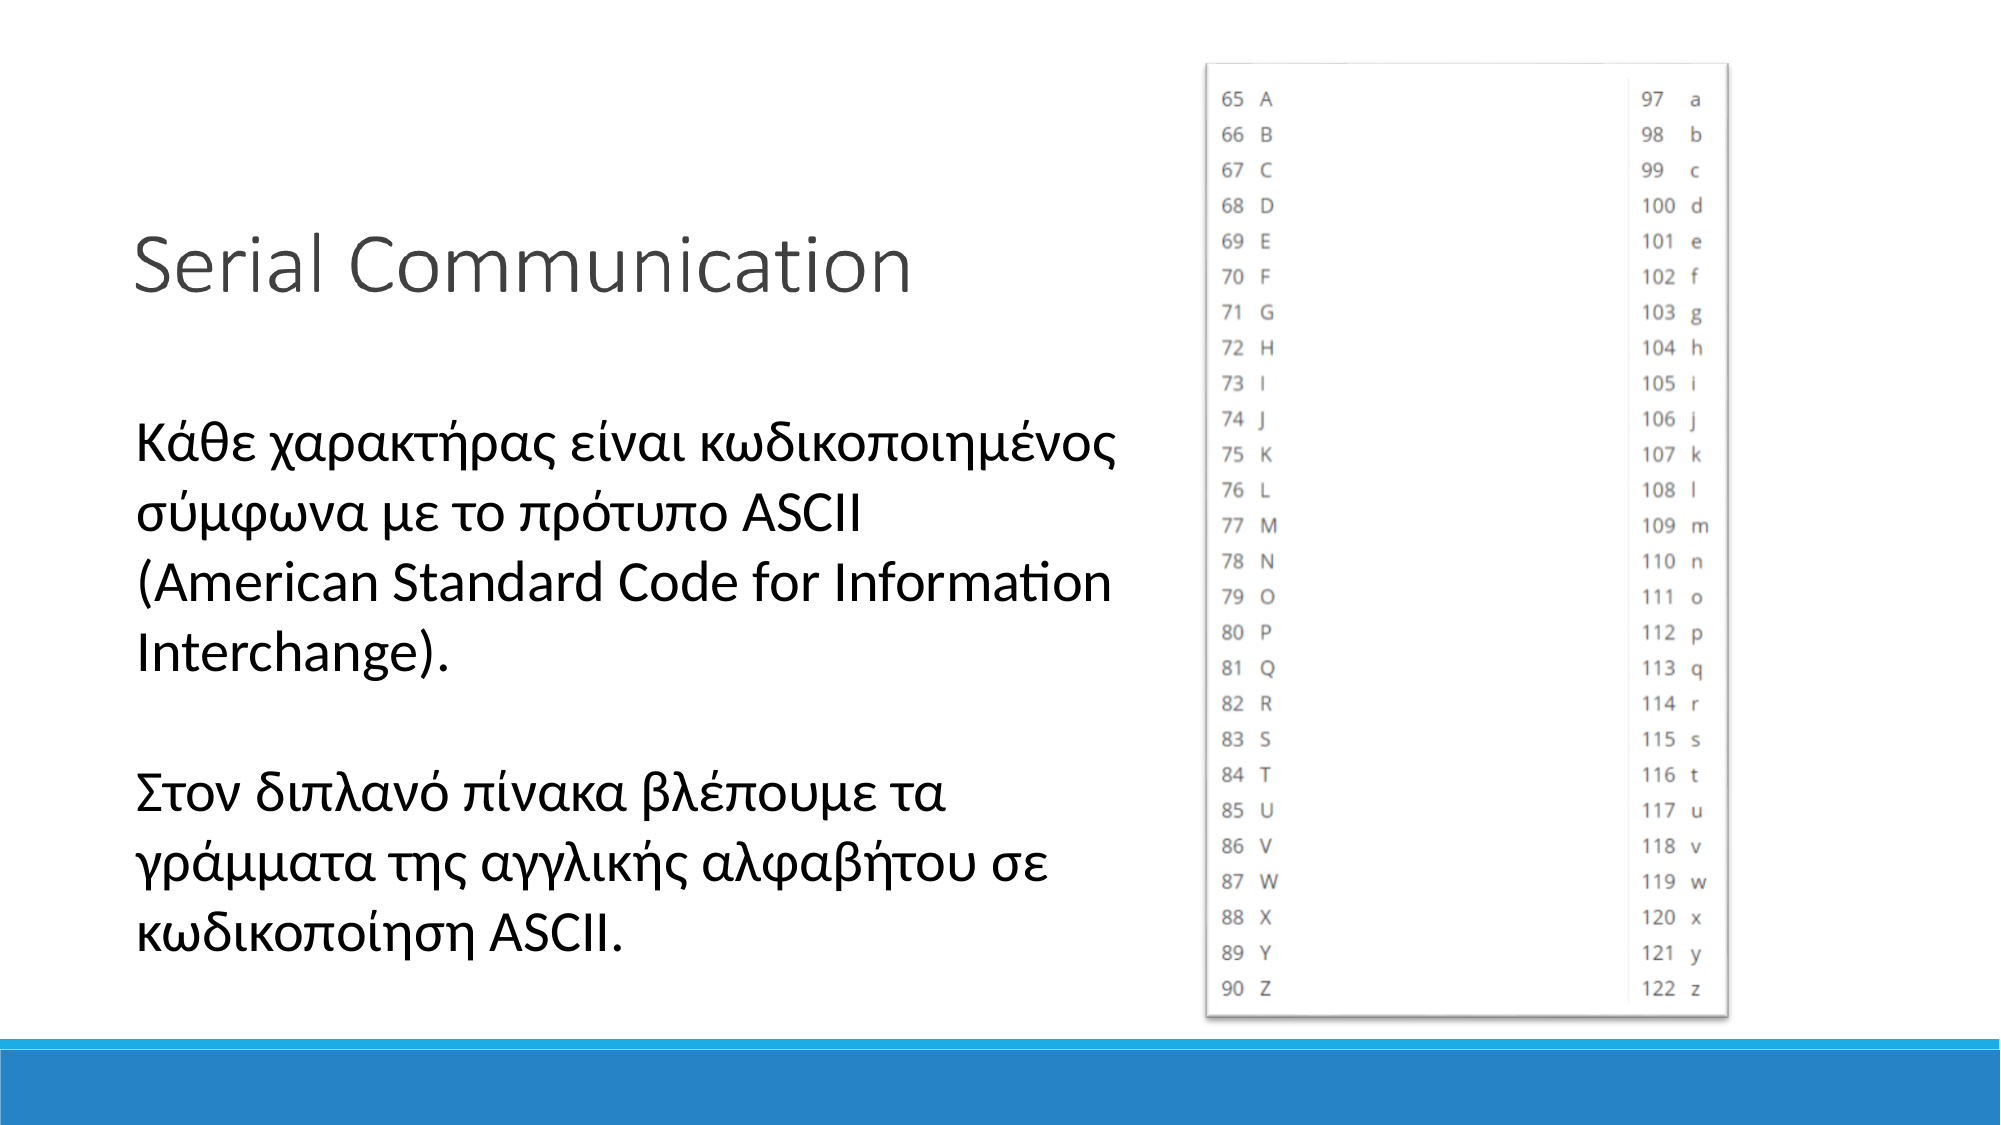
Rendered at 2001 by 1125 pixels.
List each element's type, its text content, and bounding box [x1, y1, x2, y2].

text_box Κάθε χαρακτήρας είναι κωδικοποιημένος σύμφωνα με το πρότυπο ASCII (American Standard Code for Information Interchange). Στον διπλανό πίνακα βλέπουμε τα γράμματα της αγγλικής αλφαβήτου σε κωδικοποίηση ASCII. [121, 396, 1192, 971]
picture [76, 54, 1739, 1032]
